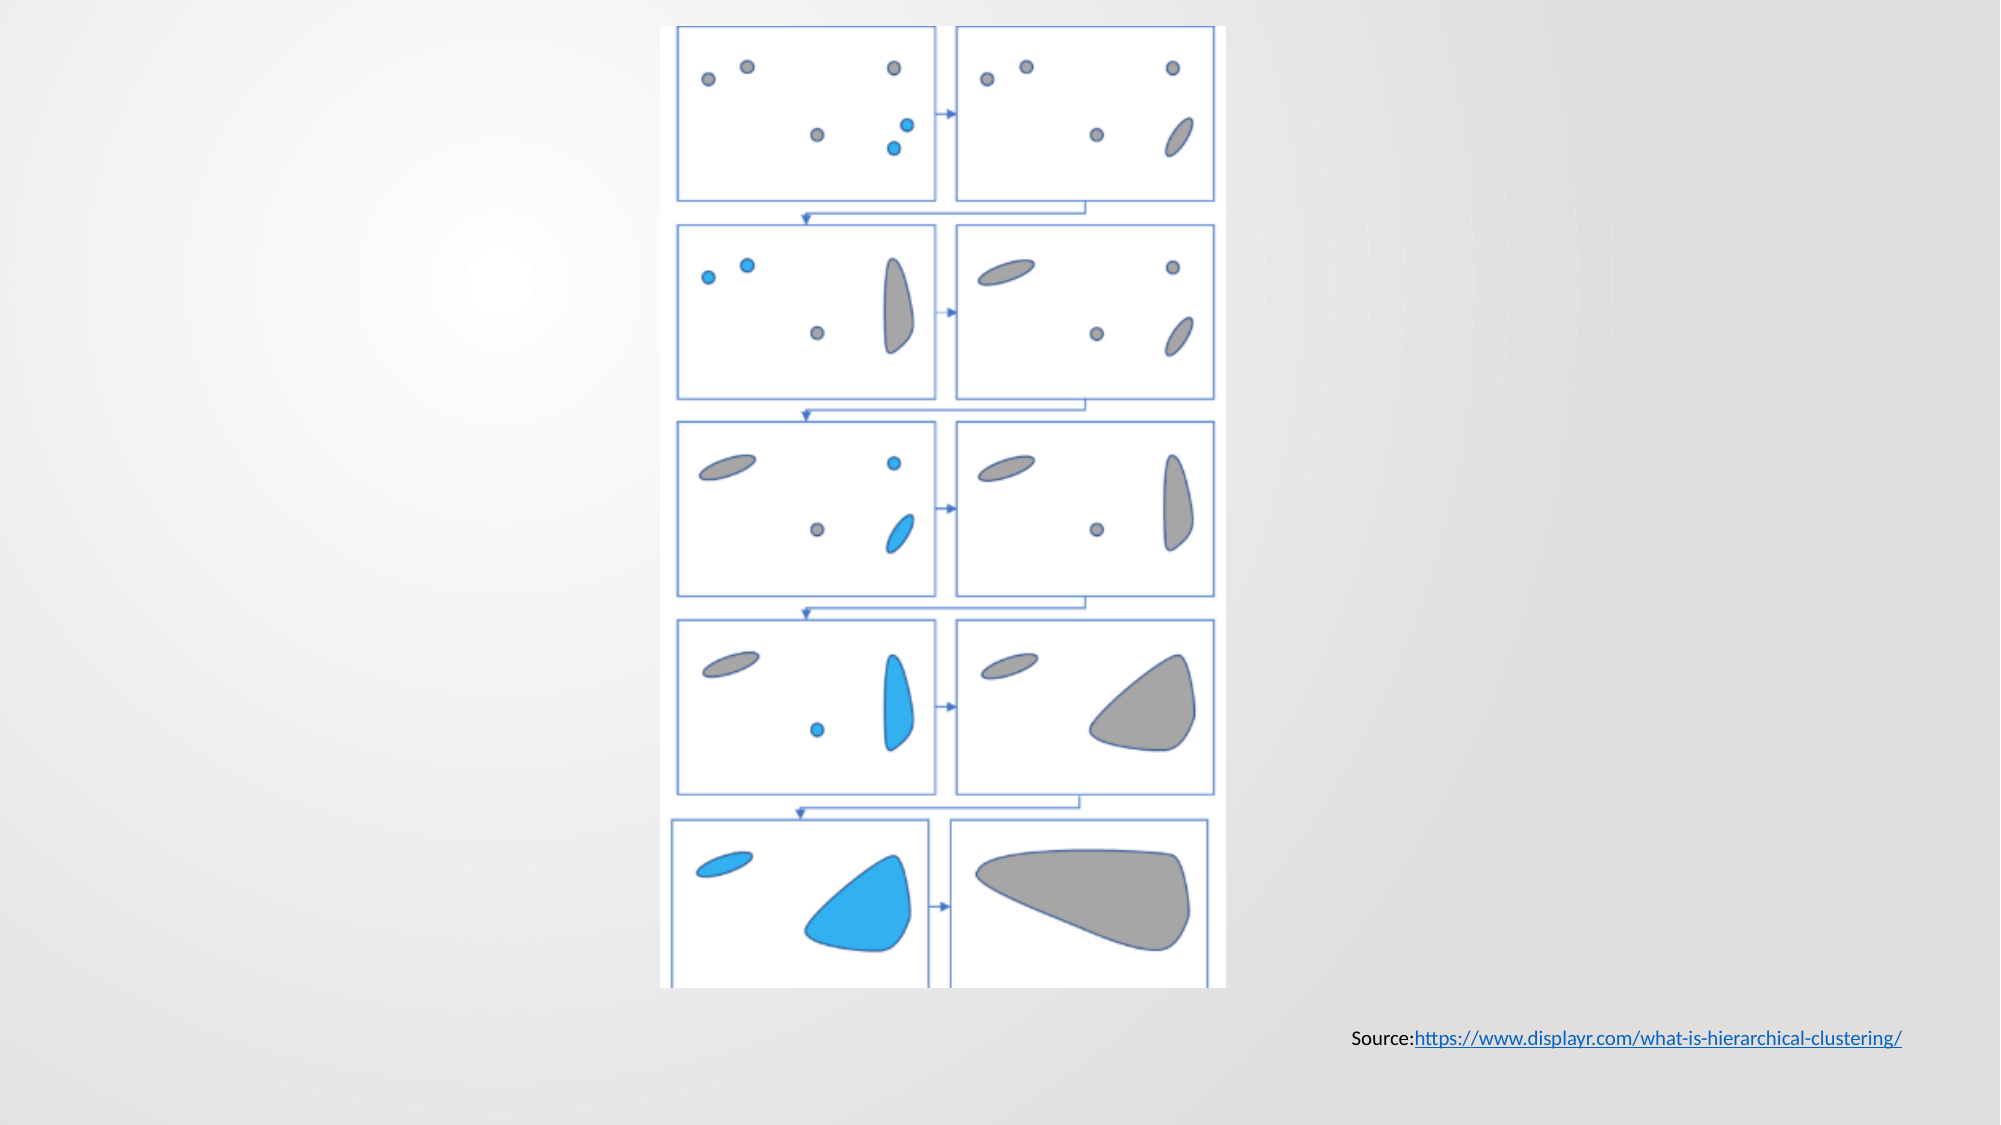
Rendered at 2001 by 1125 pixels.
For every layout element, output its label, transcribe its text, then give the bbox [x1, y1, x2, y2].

text_box Source:https://www.displayr.com/what-is-hierarchical-clustering/ [1336, 1017, 1920, 1058]
picture [660, 26, 1226, 988]
